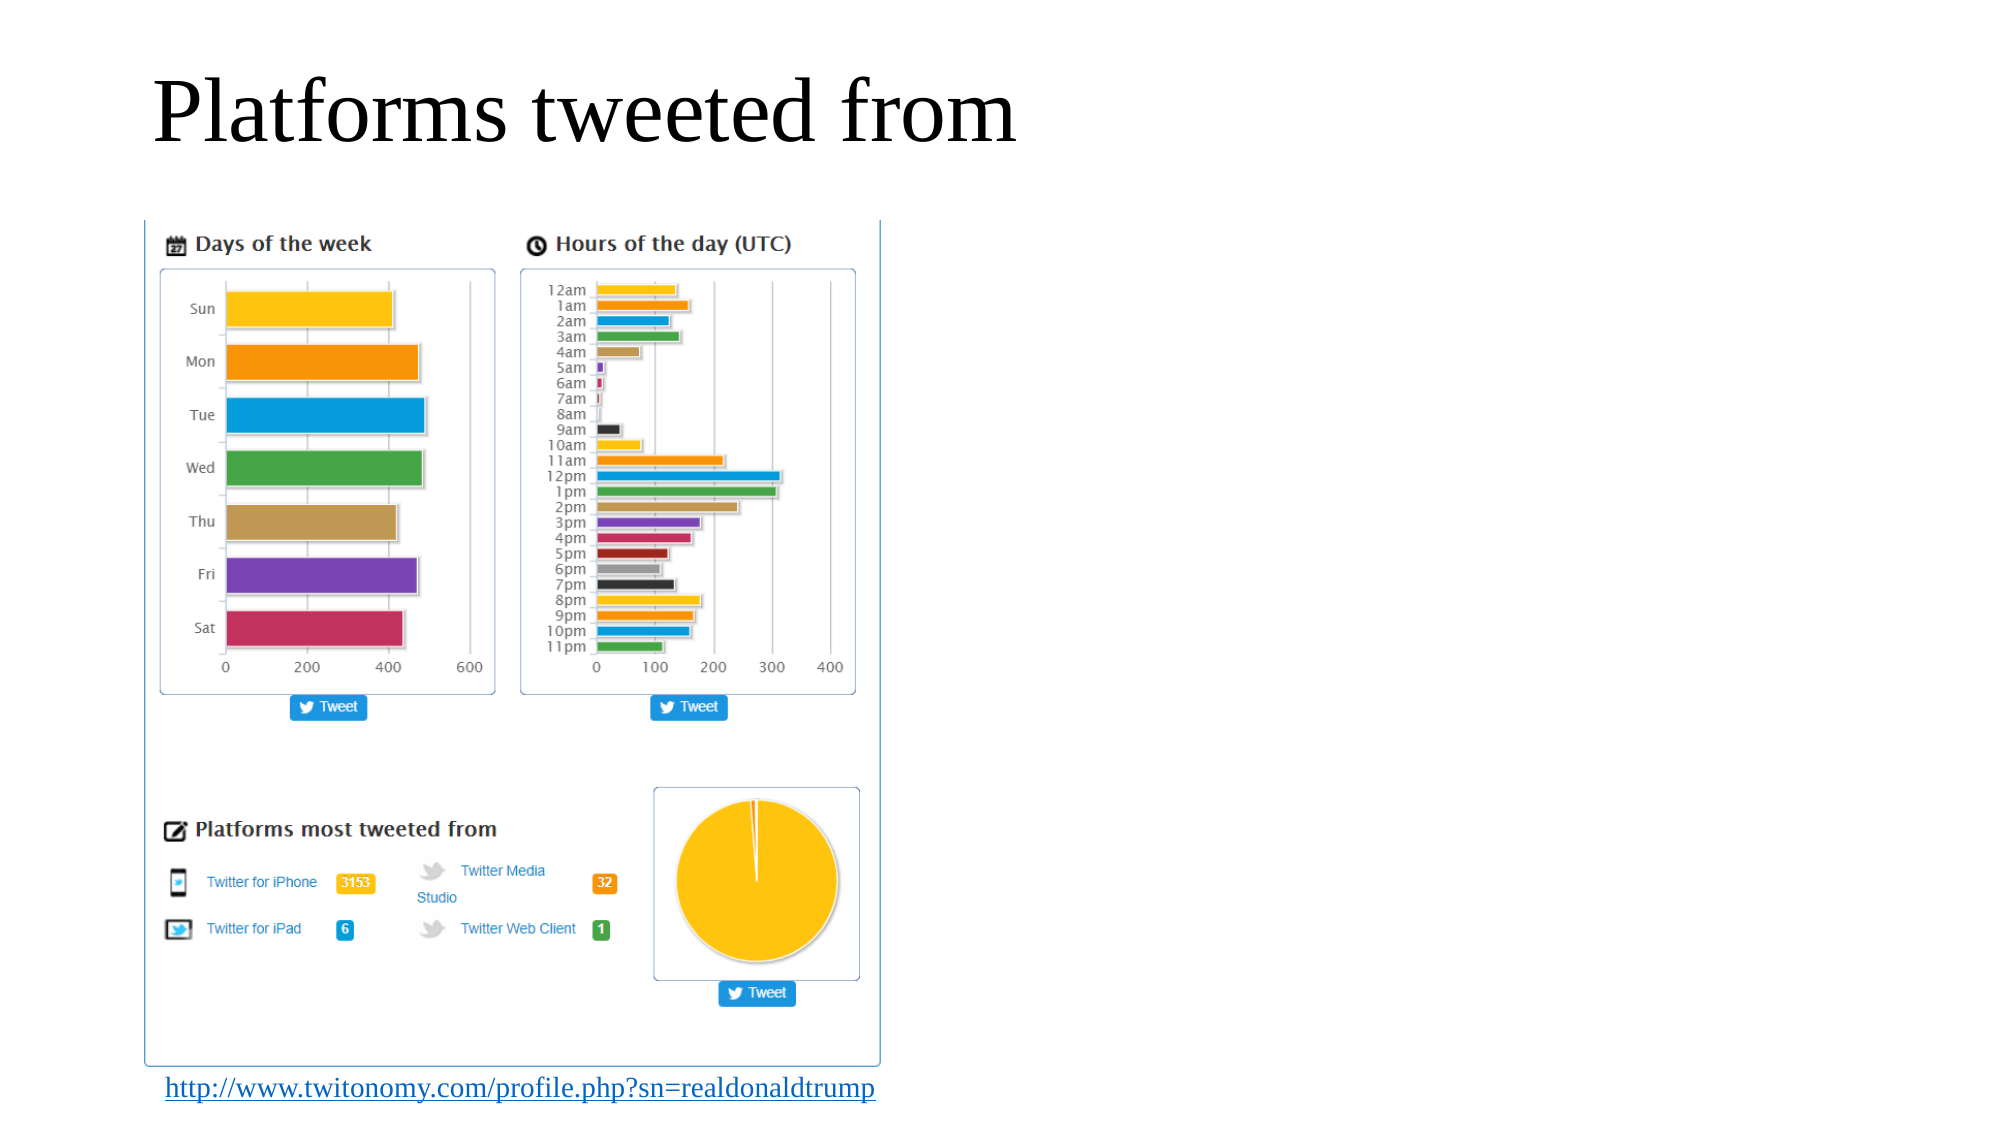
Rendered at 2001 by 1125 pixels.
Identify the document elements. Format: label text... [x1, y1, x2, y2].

text_box http://www.twitonomy.com/profile.php?sn=realdonaldtrump [150, 1061, 1301, 1111]
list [137, 220, 890, 1075]
title Platforms tweeted from [137, 3, 1863, 221]
